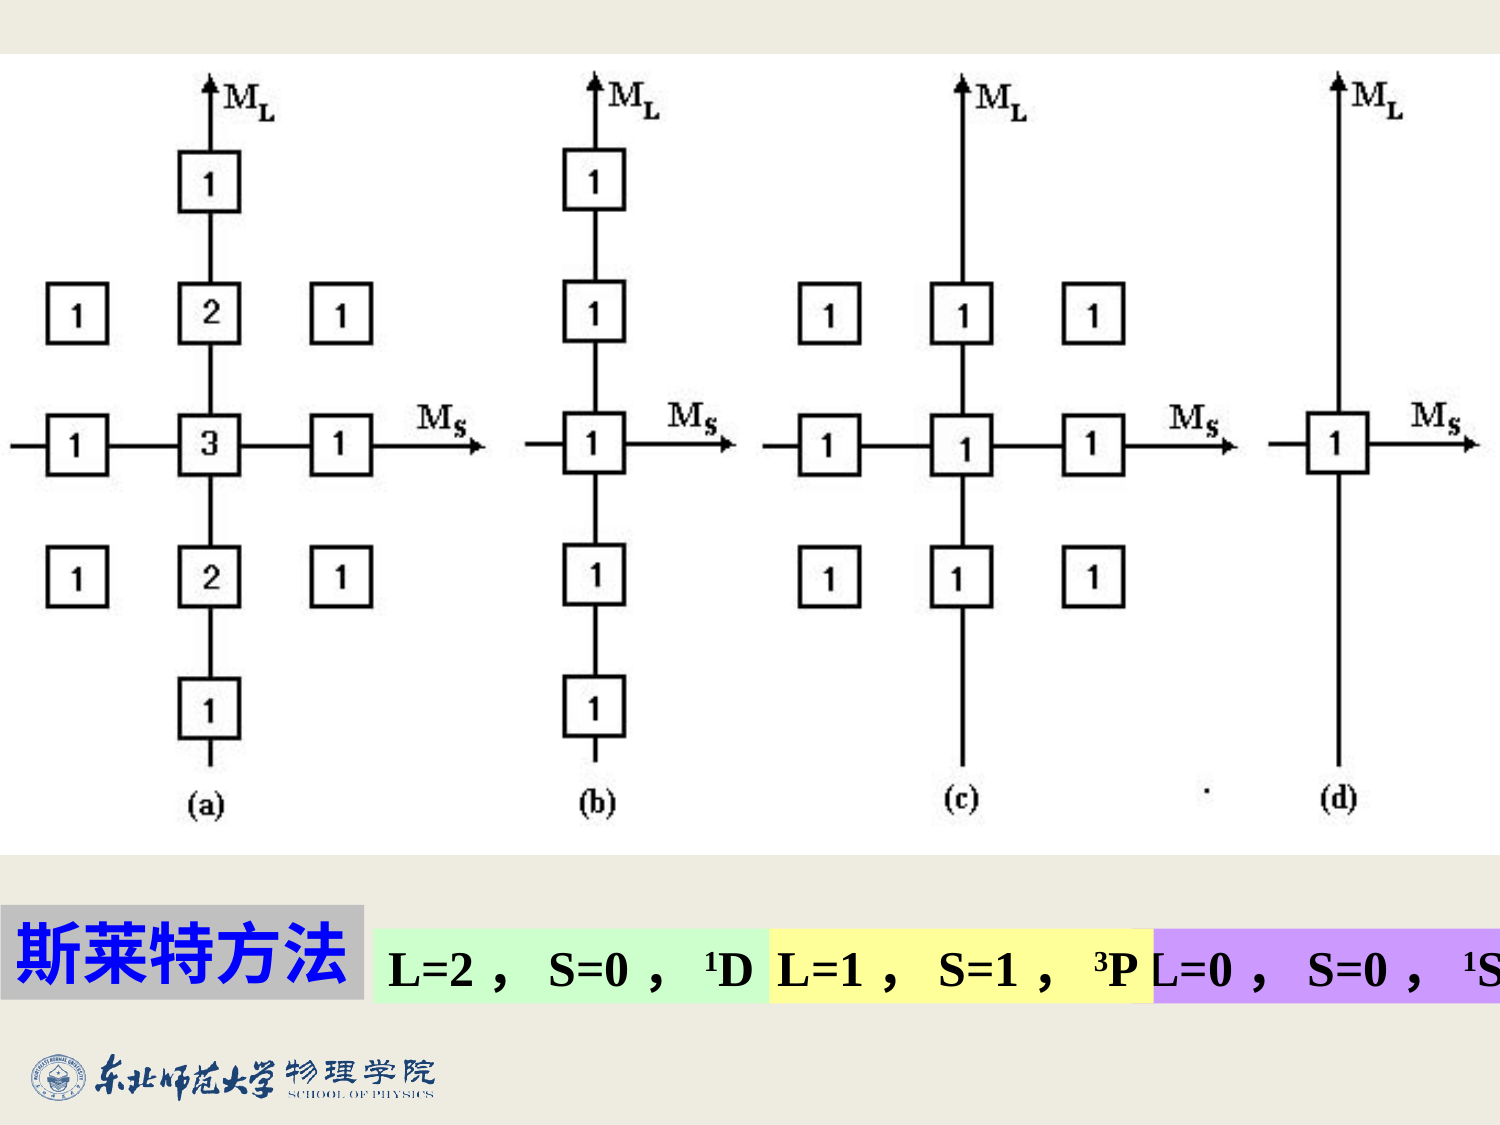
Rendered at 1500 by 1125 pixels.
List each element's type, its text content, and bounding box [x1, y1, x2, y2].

picture [20, 1054, 440, 1101]
text_box L=2，S=0，1D [373, 928, 770, 1004]
text_box L=0，S=0，1S [1154, 928, 1500, 1004]
text_box L=1，S=1，3P [770, 928, 1154, 1004]
picture [0, 54, 1500, 856]
text_box 斯莱特方法 [0, 904, 365, 1000]
